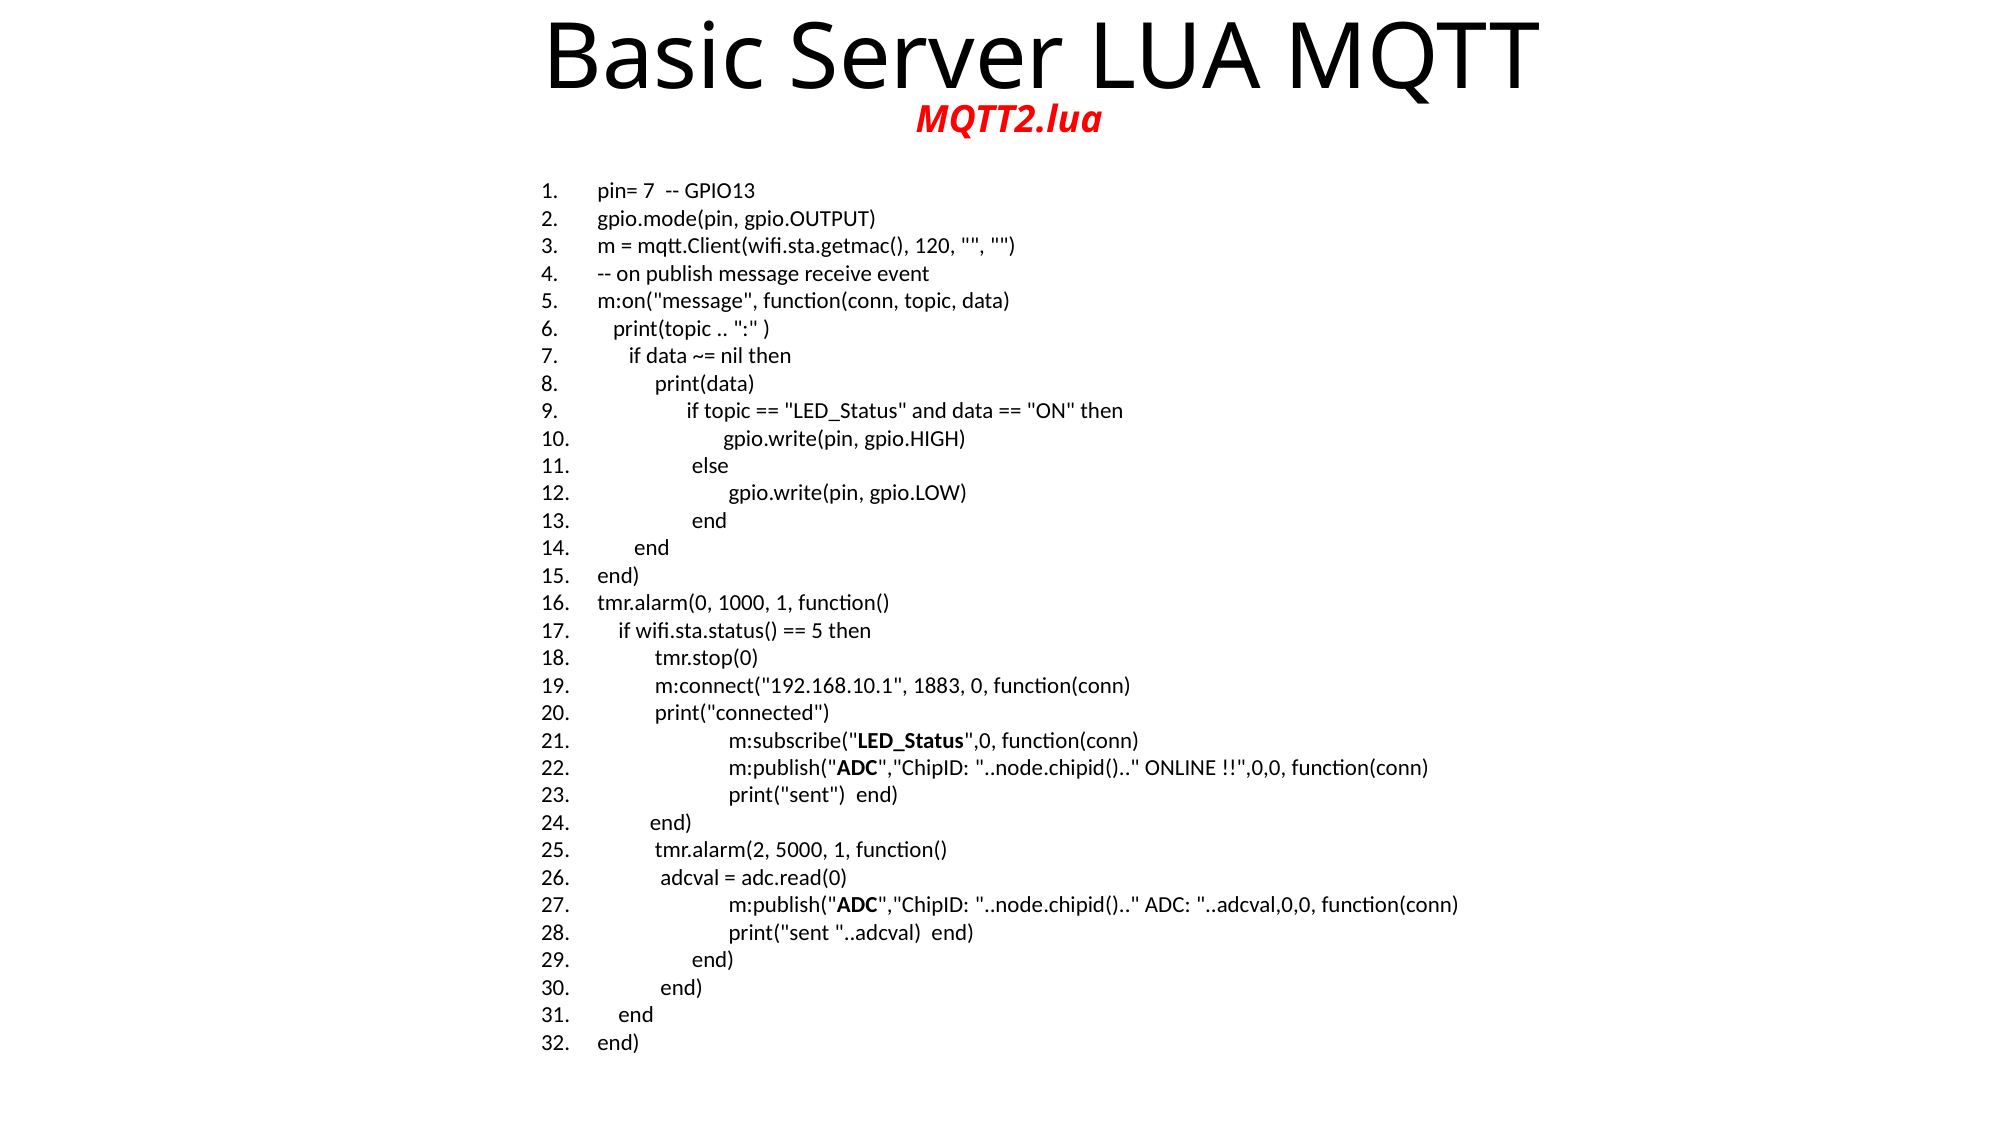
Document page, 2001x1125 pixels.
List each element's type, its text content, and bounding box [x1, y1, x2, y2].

text_box MQTT2.lua [900, 87, 1238, 148]
text_box pin= 7 -- GPIO13 gpio.mode(pin, gpio.OUTPUT) m = mqtt.Client(wifi.sta.getmac(), 120, "", "") -- on publish message receive event m:on("message", function(conn, topic, data) print(topic .. ":" ) if data ~= nil then print(data) if topic == "LED_Status" and data == "ON" then gpio.write(pin, gpio.HIGH) else gpio.write(pin, gpio.LOW) end end end) tmr.alarm(0, 1000, 1, function() if wifi.sta.status() == 5 then tmr.stop(0) m:connect("192.168.10.1", 1883, 0, function(conn) print("connected") m:subscribe("LED_Status",0, function(conn) m:publish("ADC","ChipID: "..node.chipid().." ONLINE !!",0,0, function(conn) print("sent") end) end) tmr.alarm(2, 5000, 1, function() adcval = adc.read(0) m:publish("ADC","ChipID: "..node.chipid().." ADC: "..adcval,0,0, function(conn) print("sent "..adcval) end) end) end) end end) [526, 168, 1558, 1062]
title Basic Server LUA MQTT [179, 0, 1905, 119]
